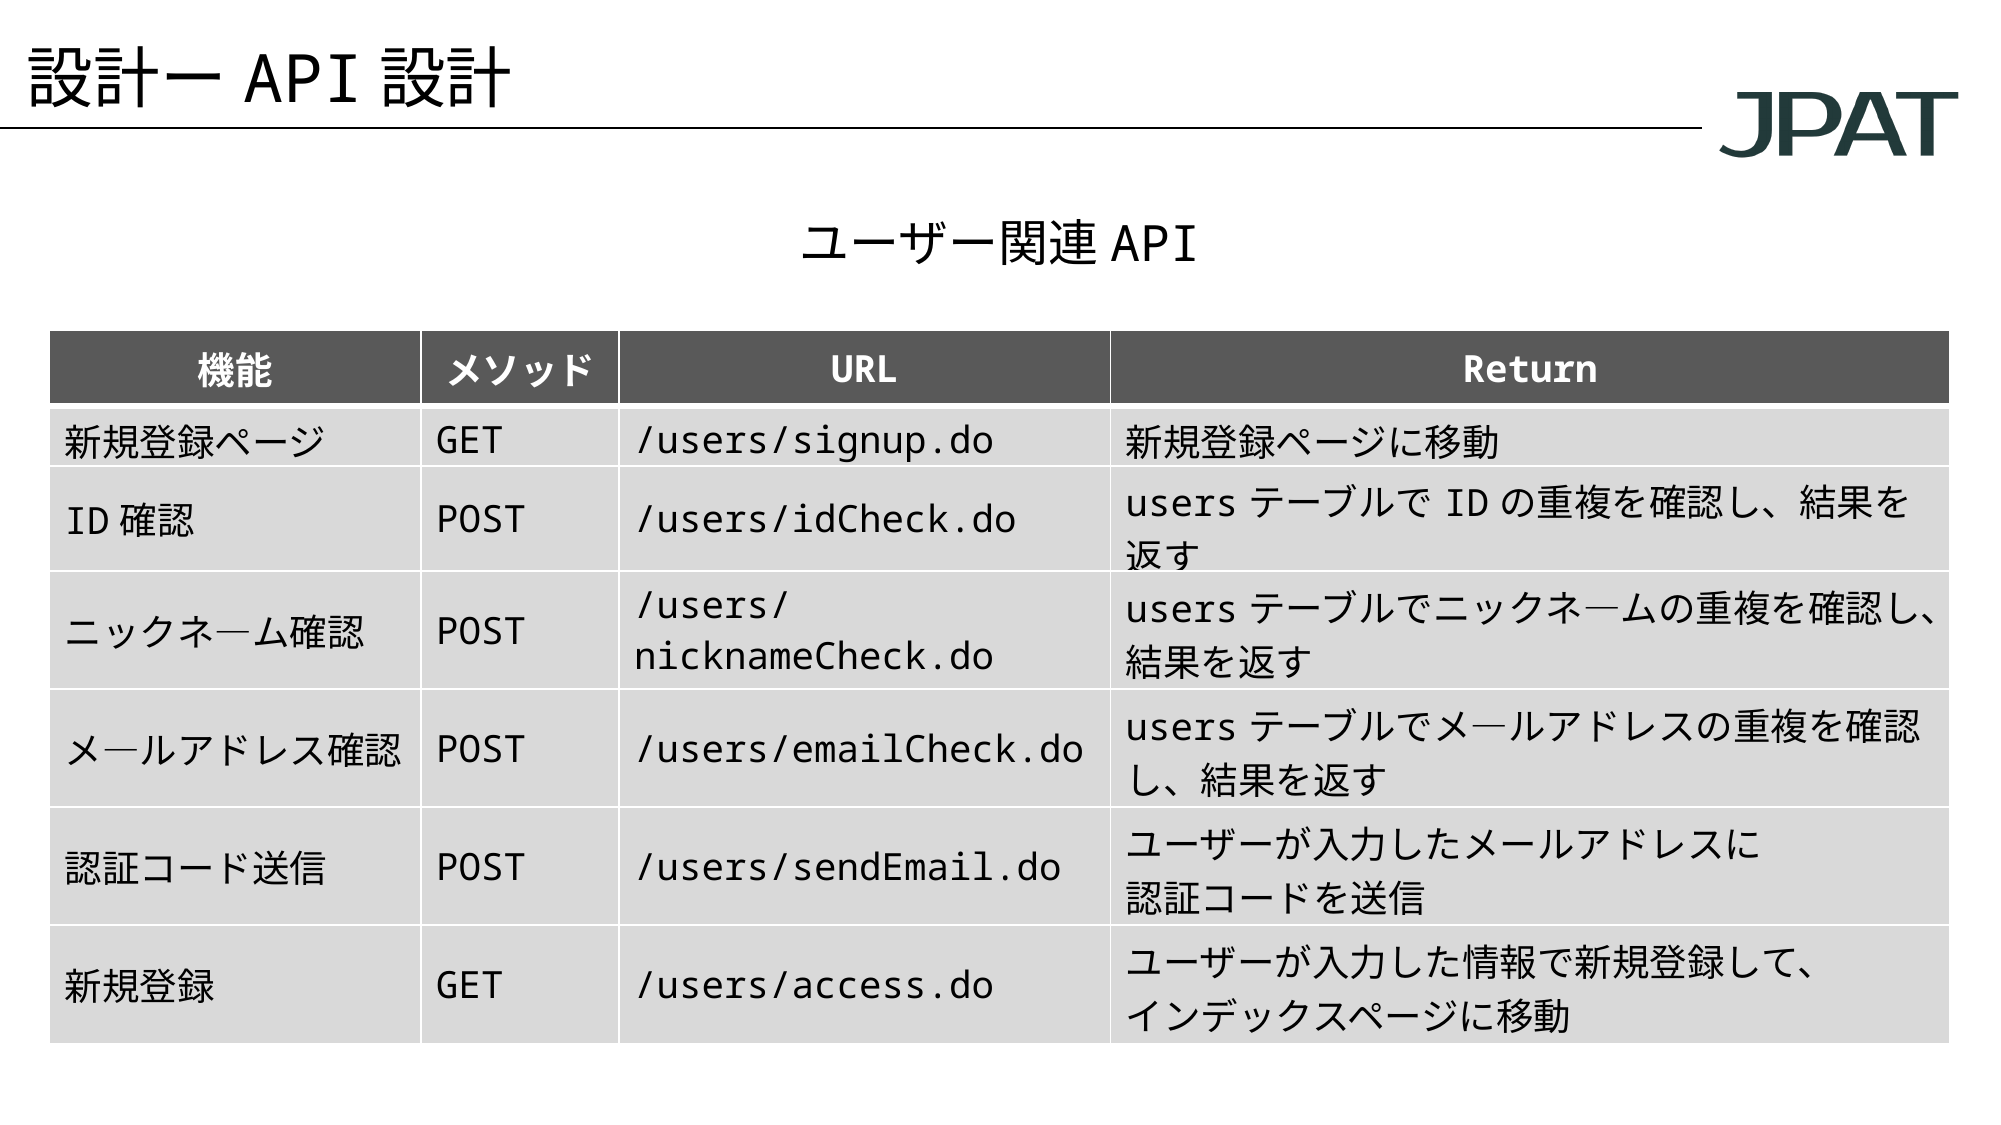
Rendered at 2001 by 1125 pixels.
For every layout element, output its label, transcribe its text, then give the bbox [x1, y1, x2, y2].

table_cell /users/nicknameCheck.do [620, 572, 1110, 688]
picture [1689, 0, 1989, 274]
text_box 設計ーAPI設計 [12, 28, 533, 124]
text_box ユーザー関連API [784, 203, 1215, 279]
table_cell /users/access.do [620, 926, 1110, 1043]
table_cell POST [422, 572, 618, 688]
table_cell POST [422, 467, 618, 570]
table_cell ID確認 [50, 467, 420, 570]
table_cell /users/idCheck.do [620, 467, 1110, 570]
table_cell POST [422, 808, 618, 924]
table_cell usersテーブルでIDの重複を確認し、結果を返す [1111, 467, 1949, 570]
table_cell GET [422, 409, 618, 465]
table_cell 新規登録ページ [50, 409, 420, 465]
table_cell メ―ルアドレス確認 [50, 690, 420, 806]
table_cell /users/emailCheck.do [620, 690, 1110, 806]
table_cell ユーザーが入力した情報で新規登録して、 インデックスページに移動 [1111, 926, 1949, 1043]
table_cell usersテーブルでニックネ―ムの重複を確認し、結果を返す [1111, 572, 1949, 688]
table_cell ニックネ―ム確認 [50, 572, 420, 688]
table_cell /users/signup.do [620, 409, 1110, 465]
table_cell /users/sendEmail.do [620, 808, 1110, 924]
table_cell 新規登録 [50, 926, 420, 1043]
table_cell ユーザーが入力したメールアドレスに 認証コードを送信 [1111, 808, 1949, 924]
table_cell GET [422, 926, 618, 1043]
table_header 機能 [50, 331, 420, 403]
table_cell POST [422, 690, 618, 806]
table_cell 認証コード送信 [50, 808, 420, 924]
table_cell 新規登録ページに移動 [1111, 409, 1949, 465]
table_cell usersテーブルでメ―ルアドレスの重複を確認し、結果を返す [1111, 690, 1949, 806]
table_header URL [620, 331, 1110, 403]
table_header メソッド [422, 331, 618, 403]
table_header Return [1111, 331, 1949, 403]
